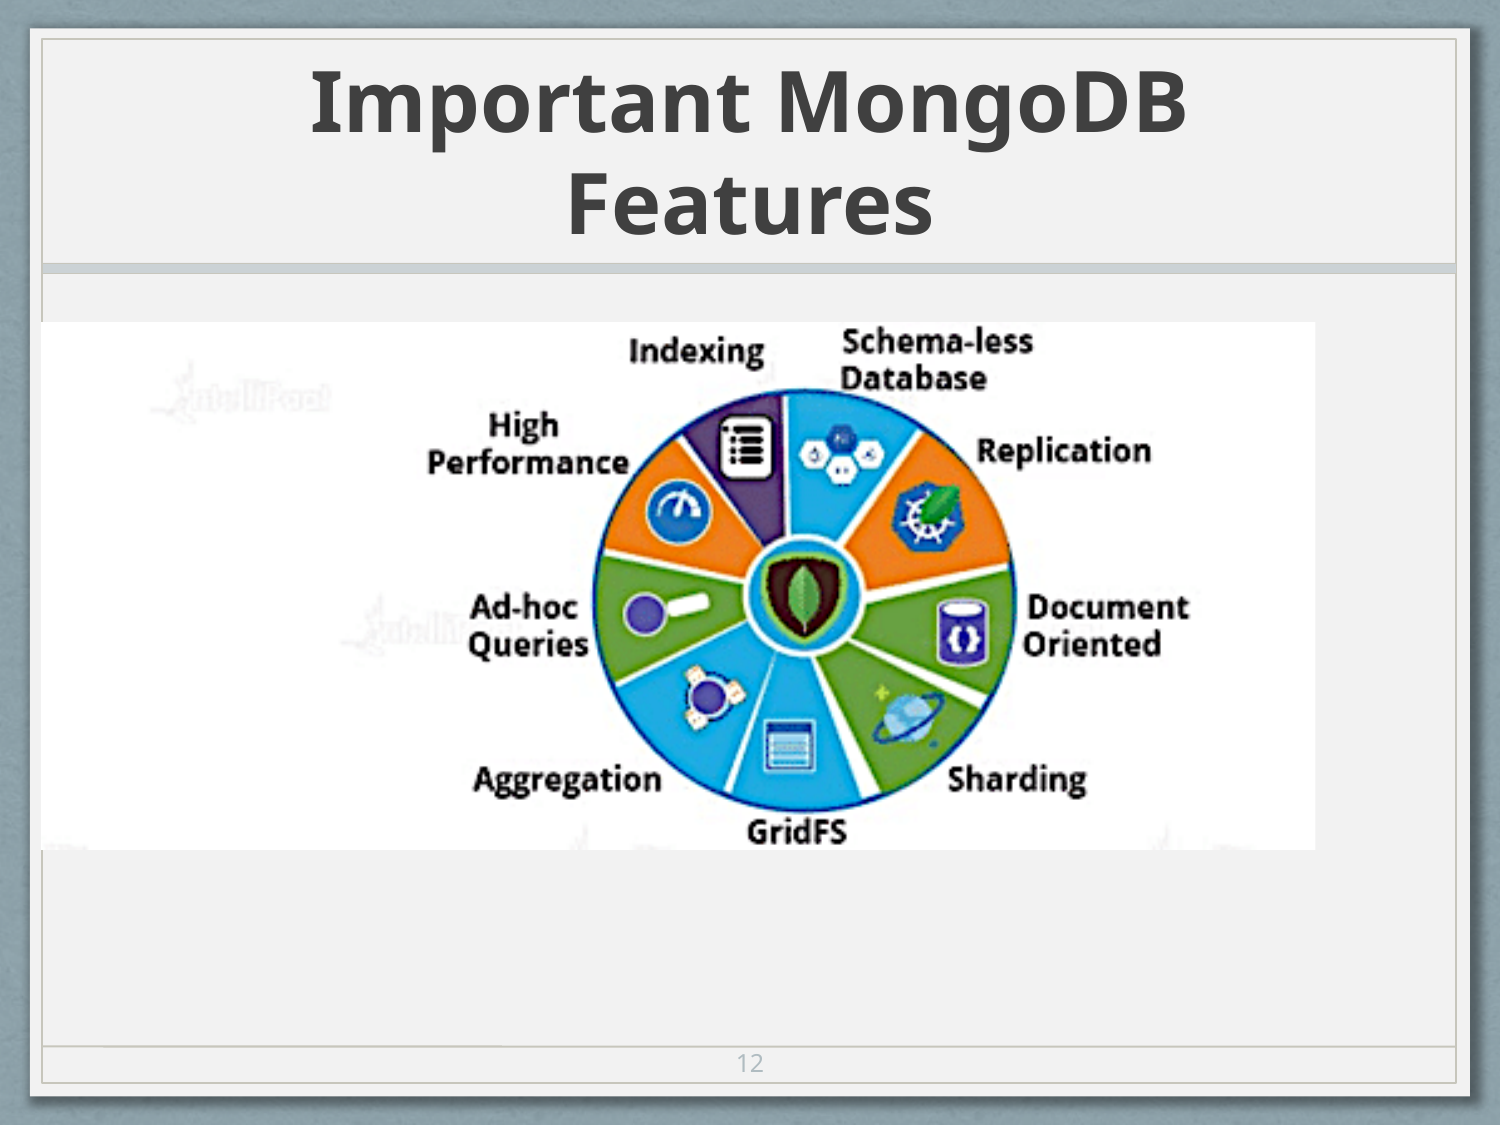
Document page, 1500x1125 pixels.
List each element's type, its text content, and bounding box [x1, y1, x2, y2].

title Important MongoDB Features [147, 40, 1353, 260]
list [0, 321, 1316, 850]
slide_number 12 [687, 1042, 813, 1088]
